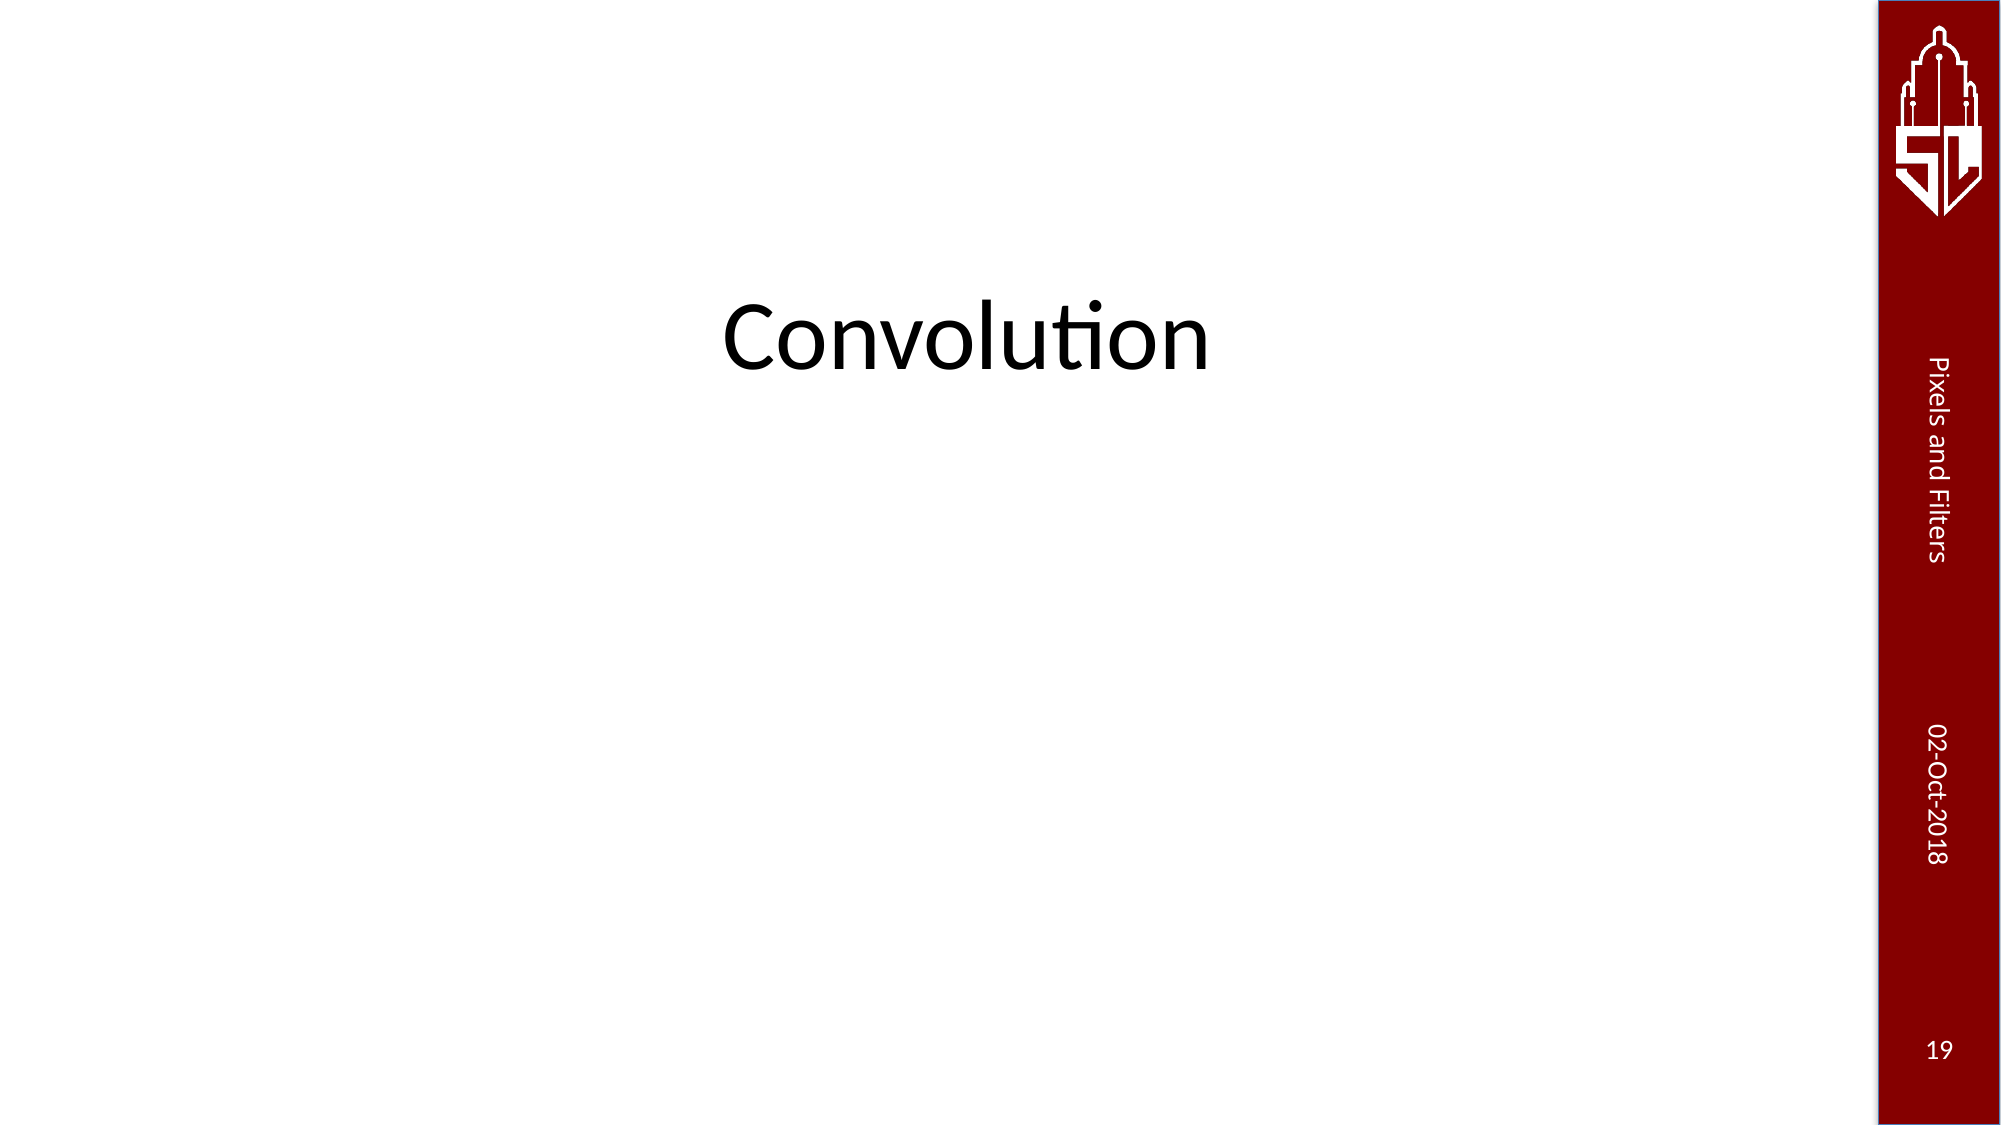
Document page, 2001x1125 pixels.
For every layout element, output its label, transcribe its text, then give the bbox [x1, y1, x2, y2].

list Convolution [99, 262, 1835, 1005]
picture [1896, 25, 1982, 217]
